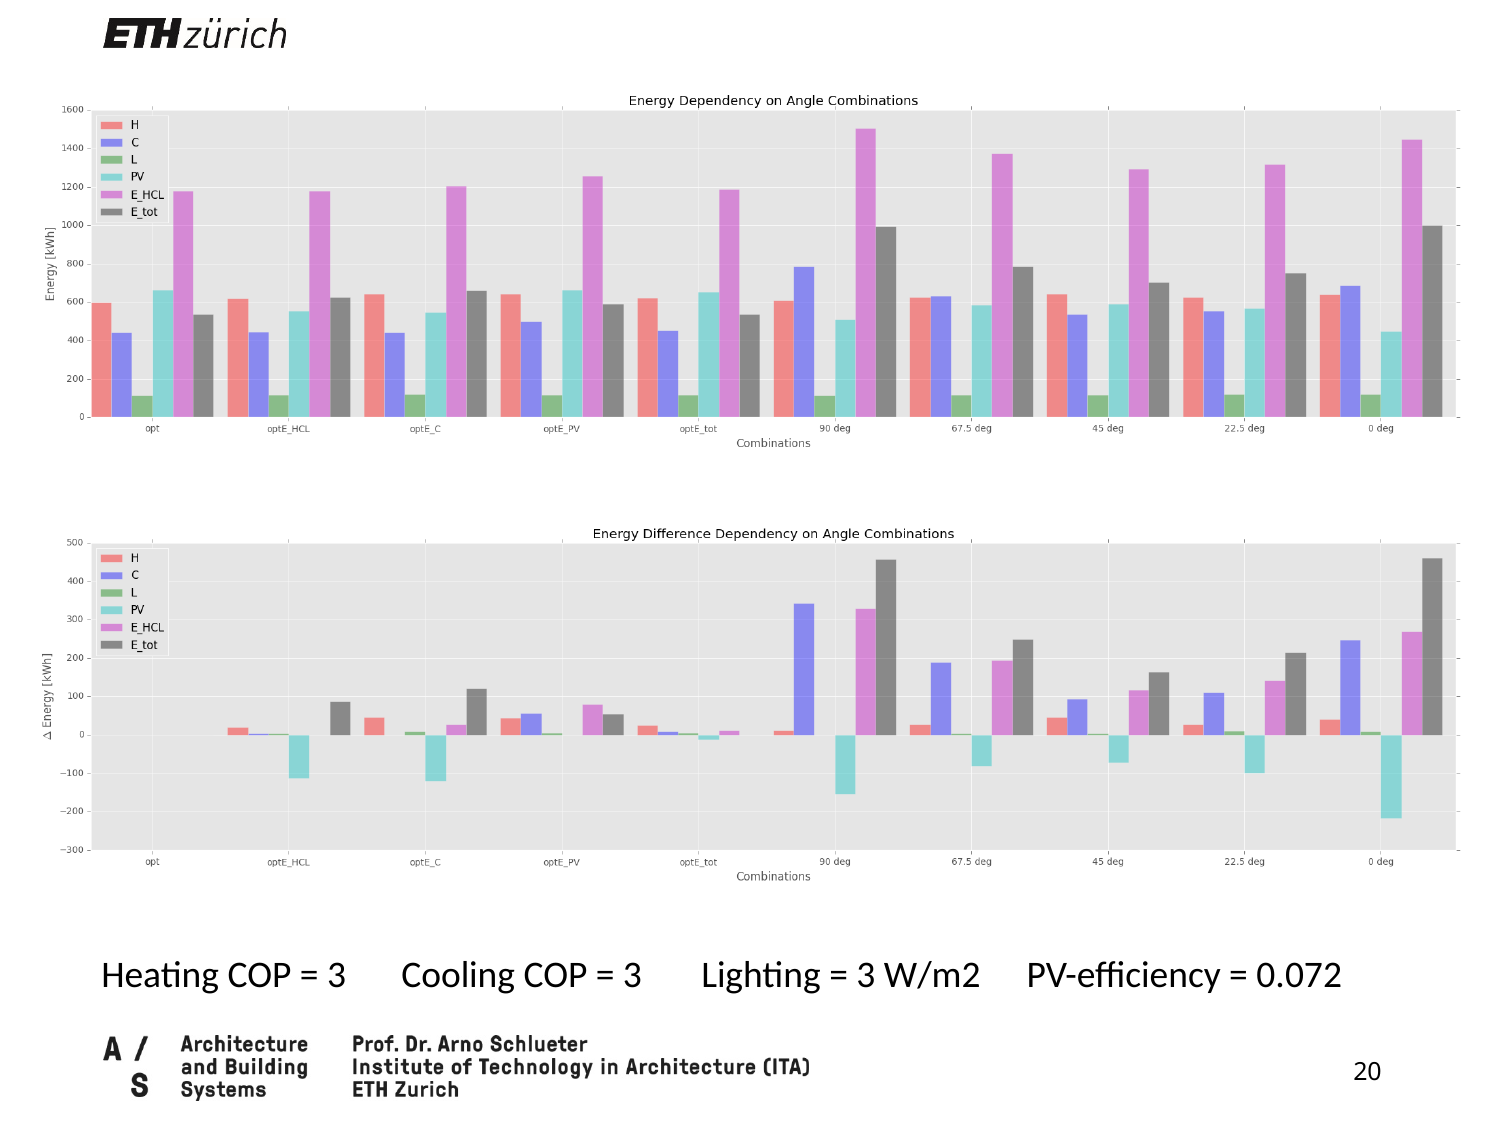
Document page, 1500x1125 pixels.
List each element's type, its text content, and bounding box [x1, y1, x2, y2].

picture [103, 1035, 809, 1101]
text_box Heating COP = 3 Cooling COP = 3 Lighting = 3 W/m2 PV-efficiency = 0.072 [86, 943, 1468, 1003]
picture [103, 18, 286, 48]
slide_number 20 [1059, 1042, 1397, 1103]
picture [0, 55, 1485, 943]
